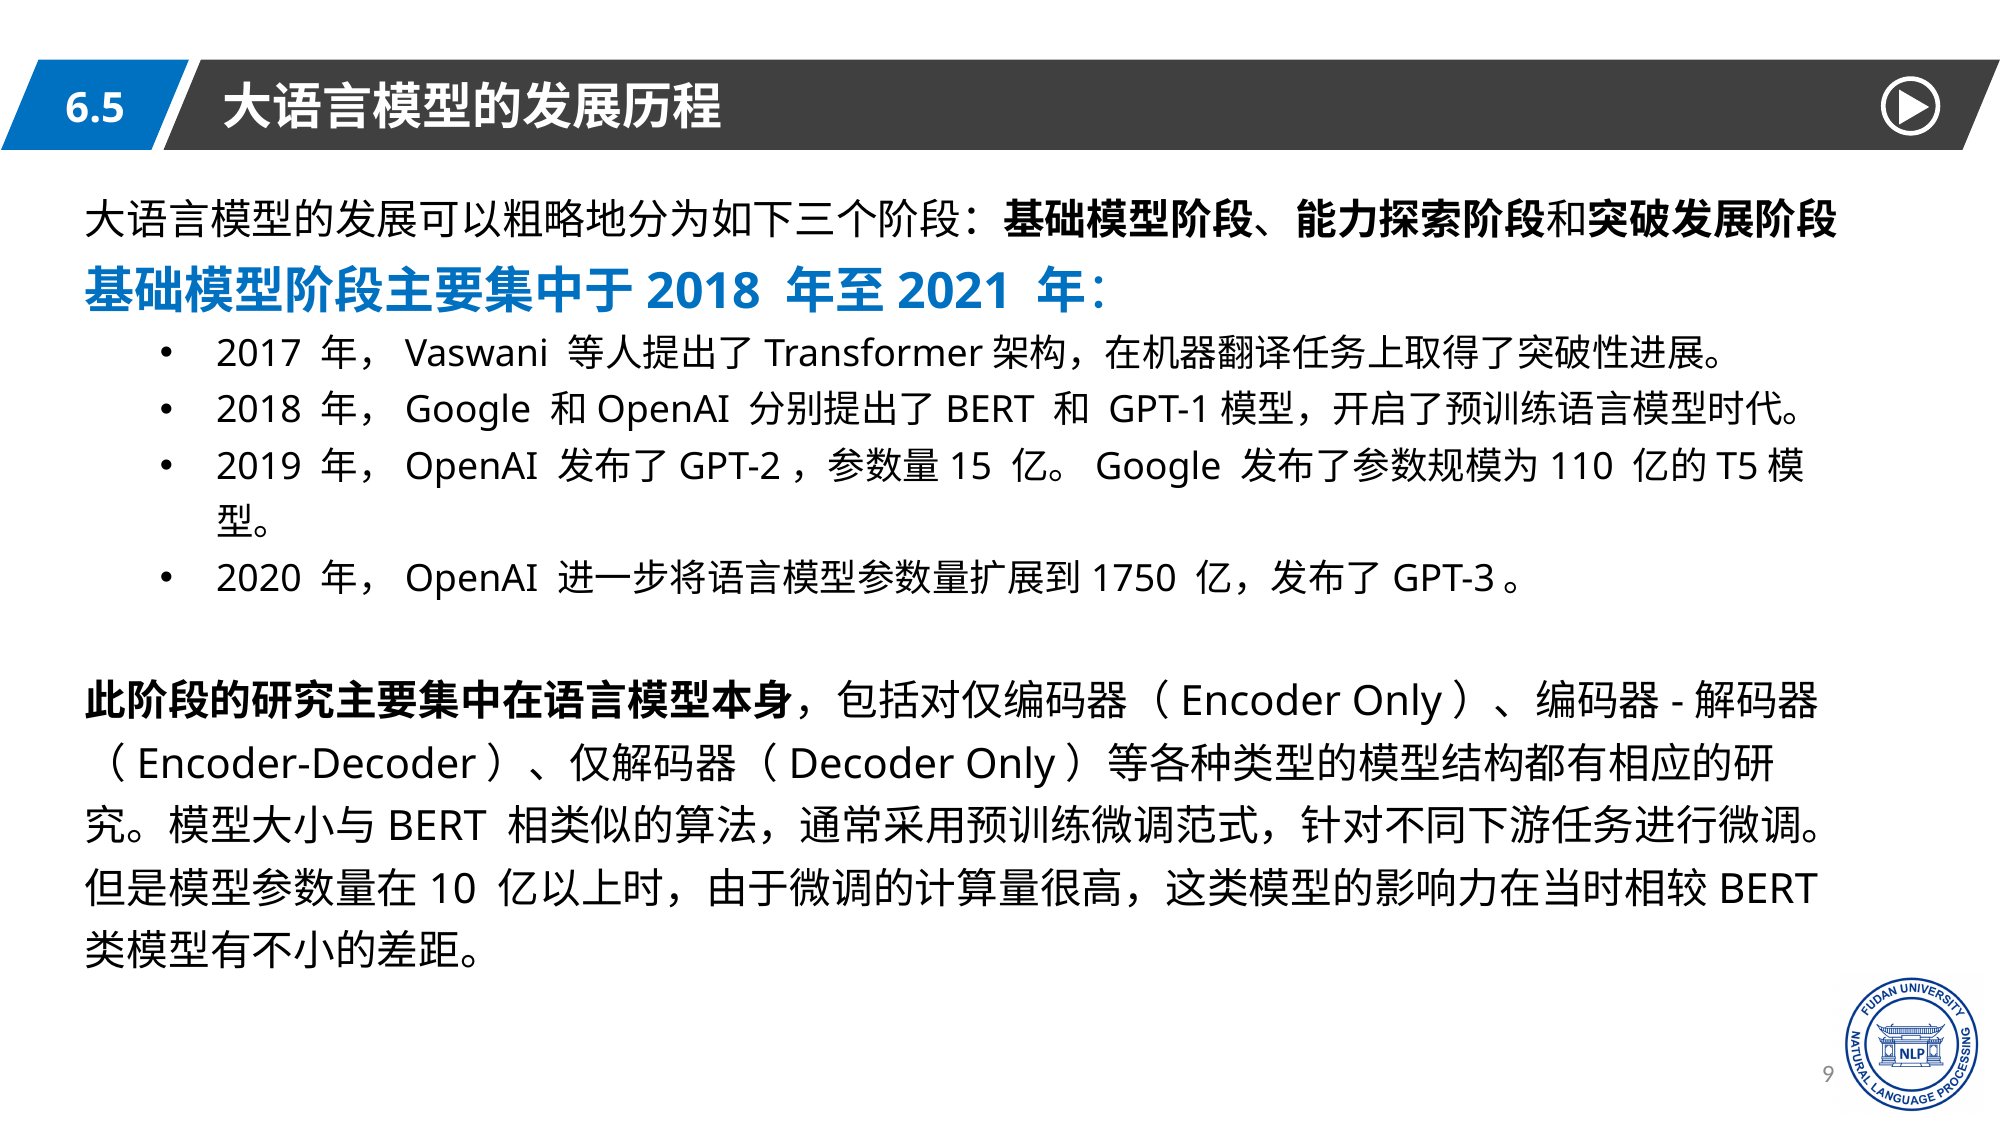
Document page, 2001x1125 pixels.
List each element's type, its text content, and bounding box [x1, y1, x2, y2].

text_box [32, 59, 189, 120]
slide_number 95 [1412, 1042, 1863, 1103]
text_box 大语言模型的发展历程 [207, 66, 738, 142]
text_box 6.5 [26, 73, 164, 138]
text_box 大语言模型的发展可以粗略地分为如下三个阶段：基础模型阶段、能力探索阶段和突破发展阶段 基础模型阶段主要集中于2018 年至2021 年： 2017 年，Vaswani 等人提出了Transformer架构，在机器翻译任务上取得了突破性进展。 2018 年，Google 和OpenAI 分别提出了BERT 和 GPT-1模型，开启了预训练语言模型时代。 2019 年，OpenAI 发布了GPT-2，参数量15 亿。Google 发布了参数规模为110 亿的T5模型。 2020 年，OpenAI 进一步将语言模型参数量扩展到1750 亿，发布了GPT-3。 此阶段的研究主要集中在语言模型本身，包括对仅编码器（Encoder Only）、编码器-解码器（Encoder-Decoder）、仅解码器（Decoder Only）等各种类型的模型结构都有相应的研究。模型大小与BERT 相类似的算法，通常采用预训练微调范式，针对不同下游任务进行微调。但是模型参数量在10 亿以上时，由于微调的计算量很高，这类模型的影响力在当时相较BERT 类模型有不小的差距。 [70, 173, 1871, 982]
picture [1834, 972, 1985, 1117]
text_box [1, 89, 157, 150]
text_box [1883, 78, 1939, 134]
text_box [163, 59, 2000, 150]
